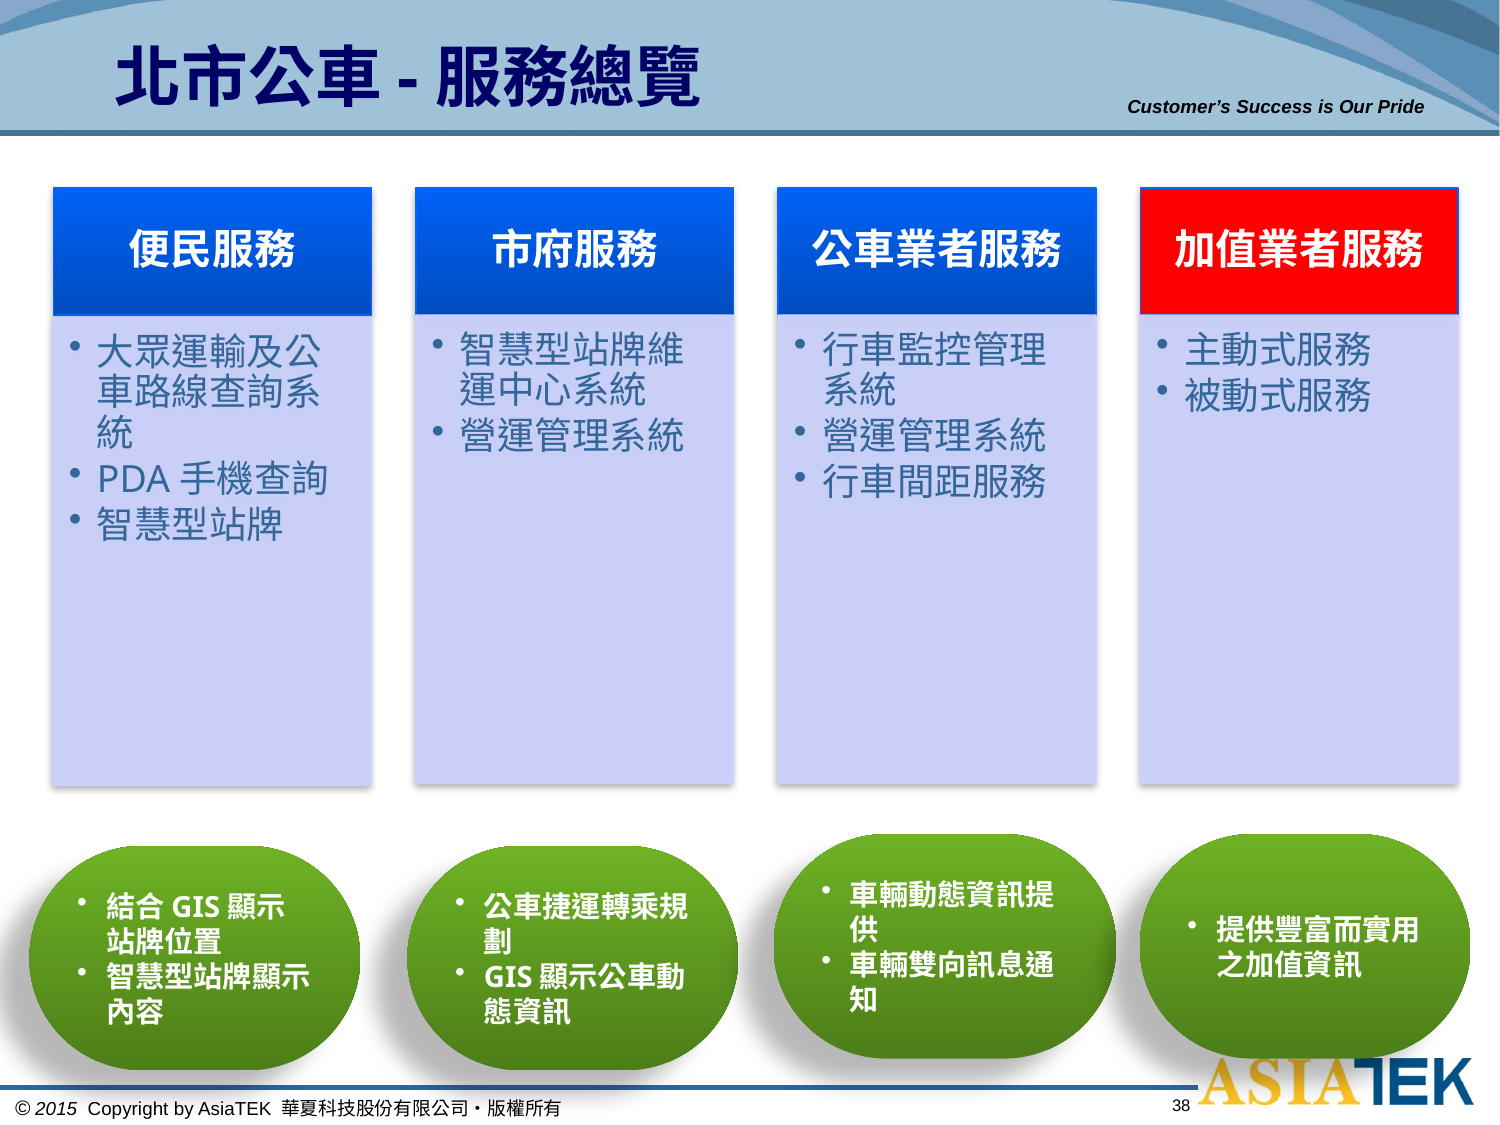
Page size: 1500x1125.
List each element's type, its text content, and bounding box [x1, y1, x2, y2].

picture [1198, 1058, 1474, 1105]
text_box 結合GIS顯示站牌位置 智慧型站牌顯示內容 [28, 845, 362, 1072]
text_box 公車捷運轉乘規劃 GIS顯示公車動態資訊 [406, 845, 735, 1072]
slide_number 38 [1024, 1087, 1338, 1113]
title 北市公車-服務總覽 [99, 37, 1013, 113]
text_box 車輛動態資訊提供 車輛雙向訊息通知 [772, 833, 1111, 1060]
picture [0, 0, 1500, 136]
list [52, 148, 1459, 823]
text_box 提供豐富而實用之加值資訊 [1139, 833, 1472, 1060]
